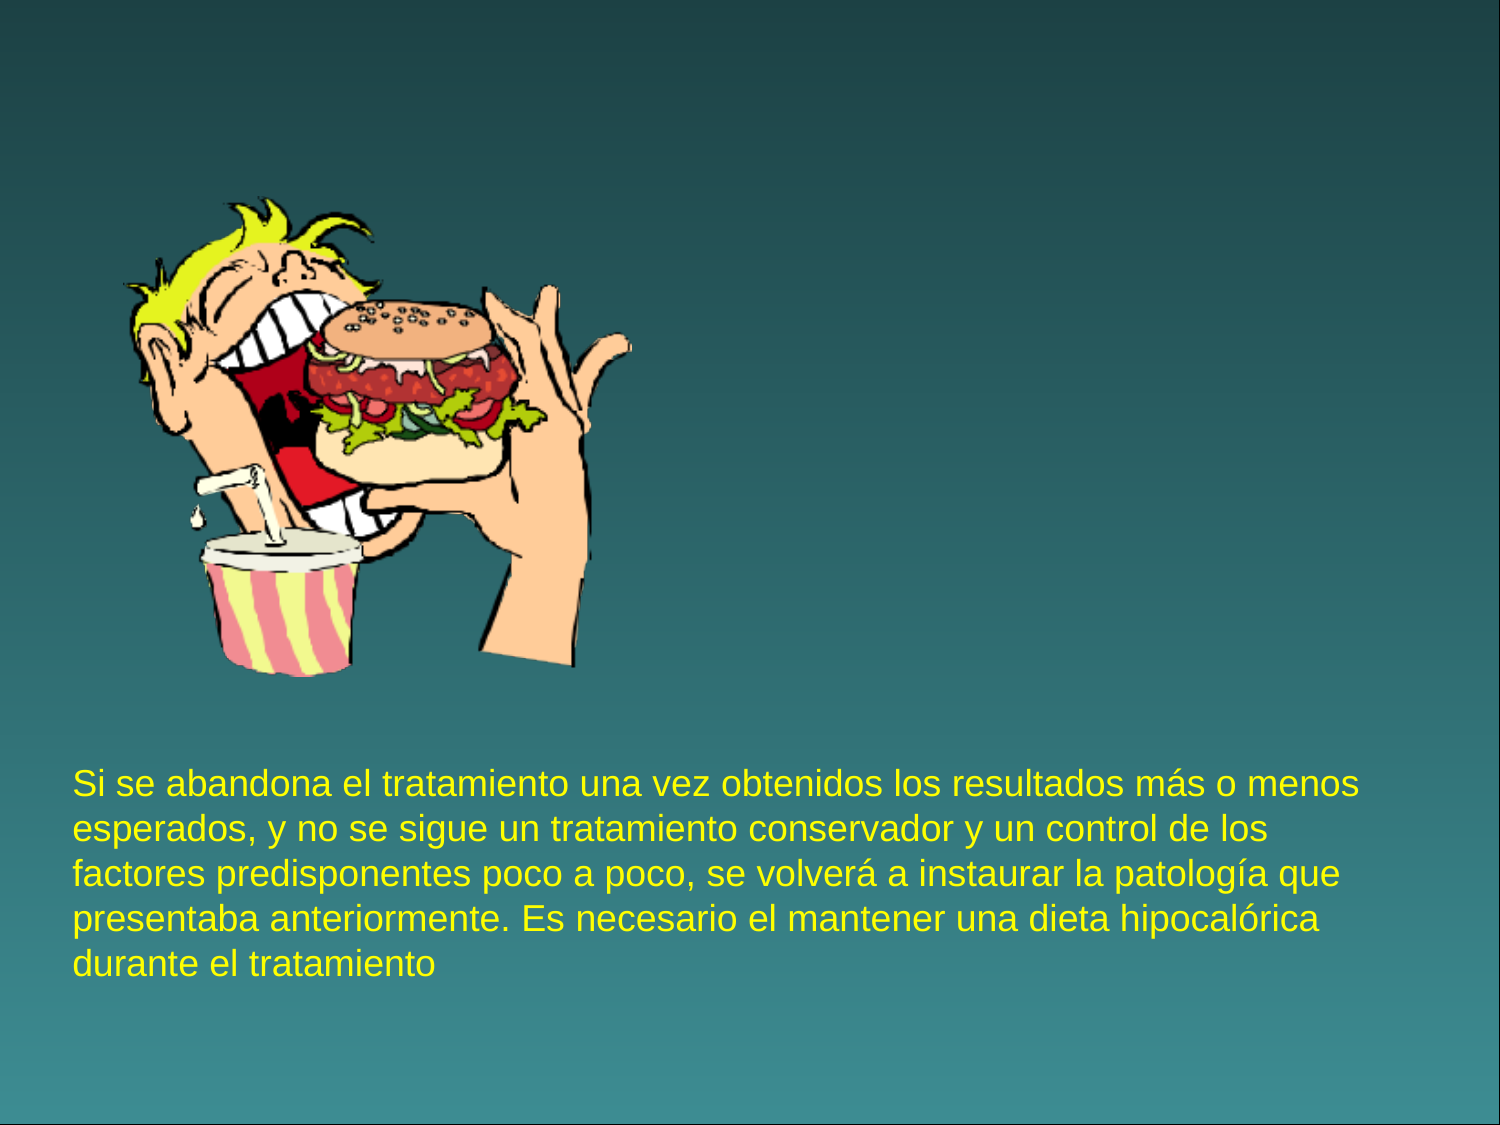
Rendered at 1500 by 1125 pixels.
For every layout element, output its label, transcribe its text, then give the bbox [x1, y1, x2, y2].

picture [123, 196, 632, 677]
text_box Si se abandona el tratamiento una vez obtenidos los resultados más o menos esperados, y no se sigue un tratamiento conservador y un control de los factores predisponentes poco a poco, se volverá a instaurar la patología que presentaba anteriormente. Es necesario el mantener una dieta hipocalórica durante el tratamiento [64, 751, 1403, 1082]
text_box [0, 0, 1500, 1125]
